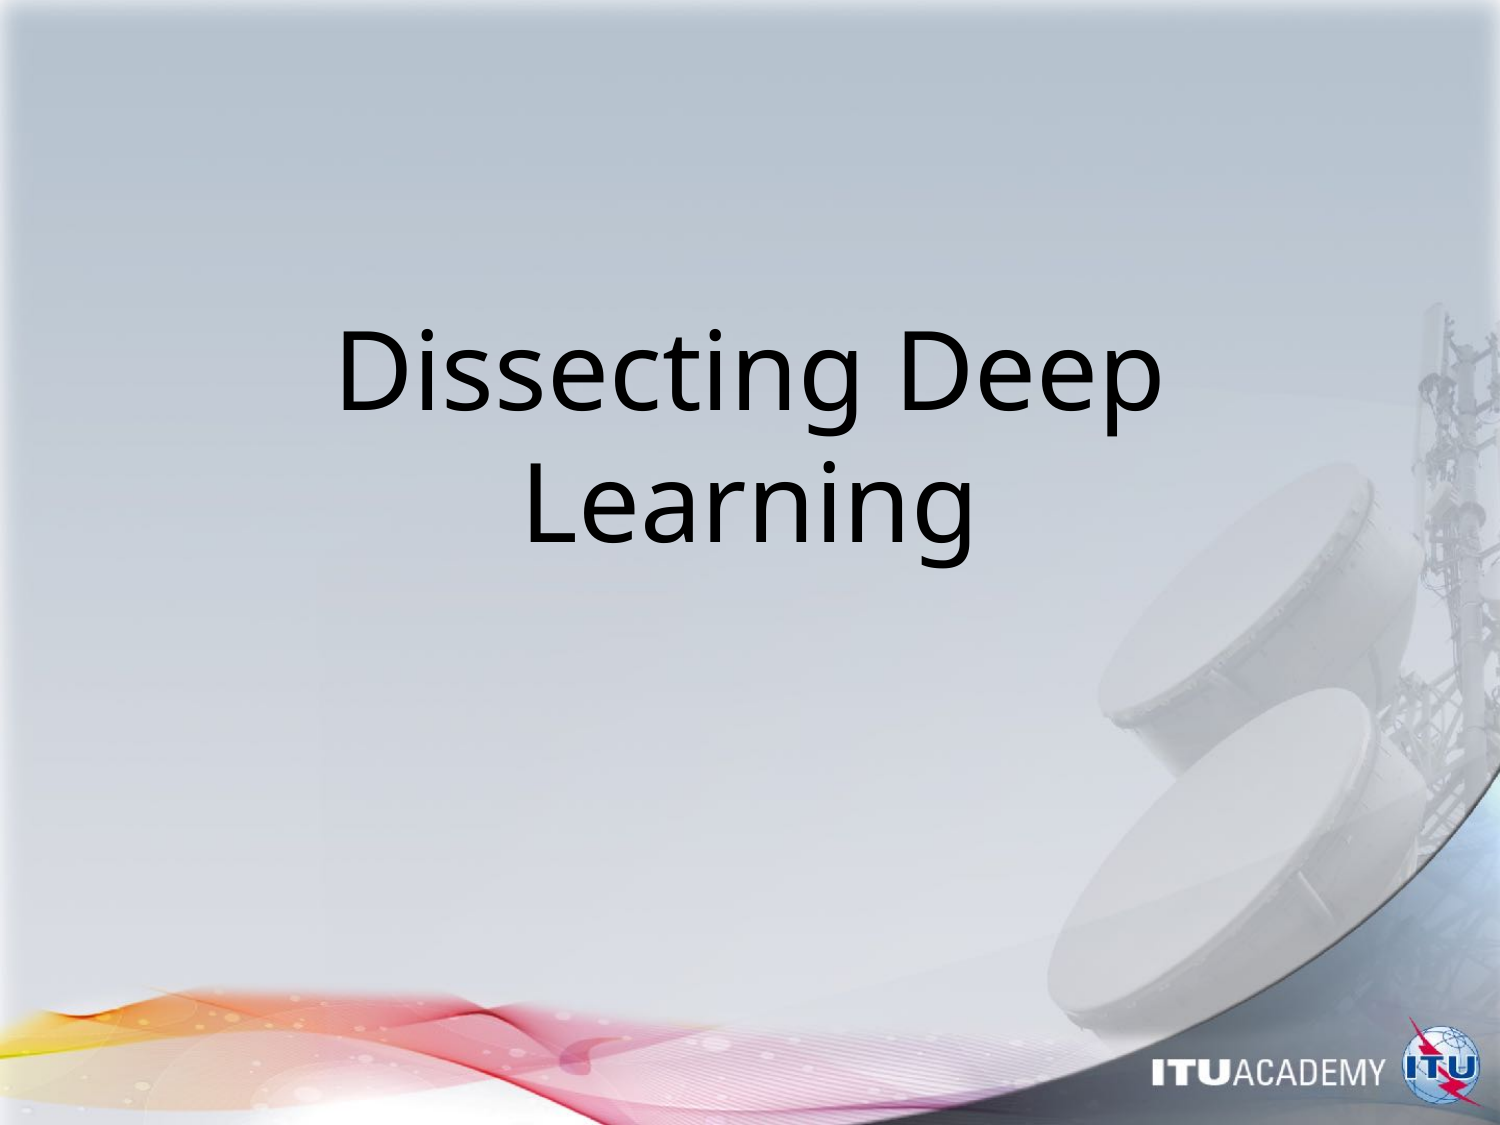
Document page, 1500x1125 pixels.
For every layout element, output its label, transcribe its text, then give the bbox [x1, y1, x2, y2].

picture [0, 0, 1500, 1125]
title Dissecting Deep Learning [111, 348, 1388, 516]
